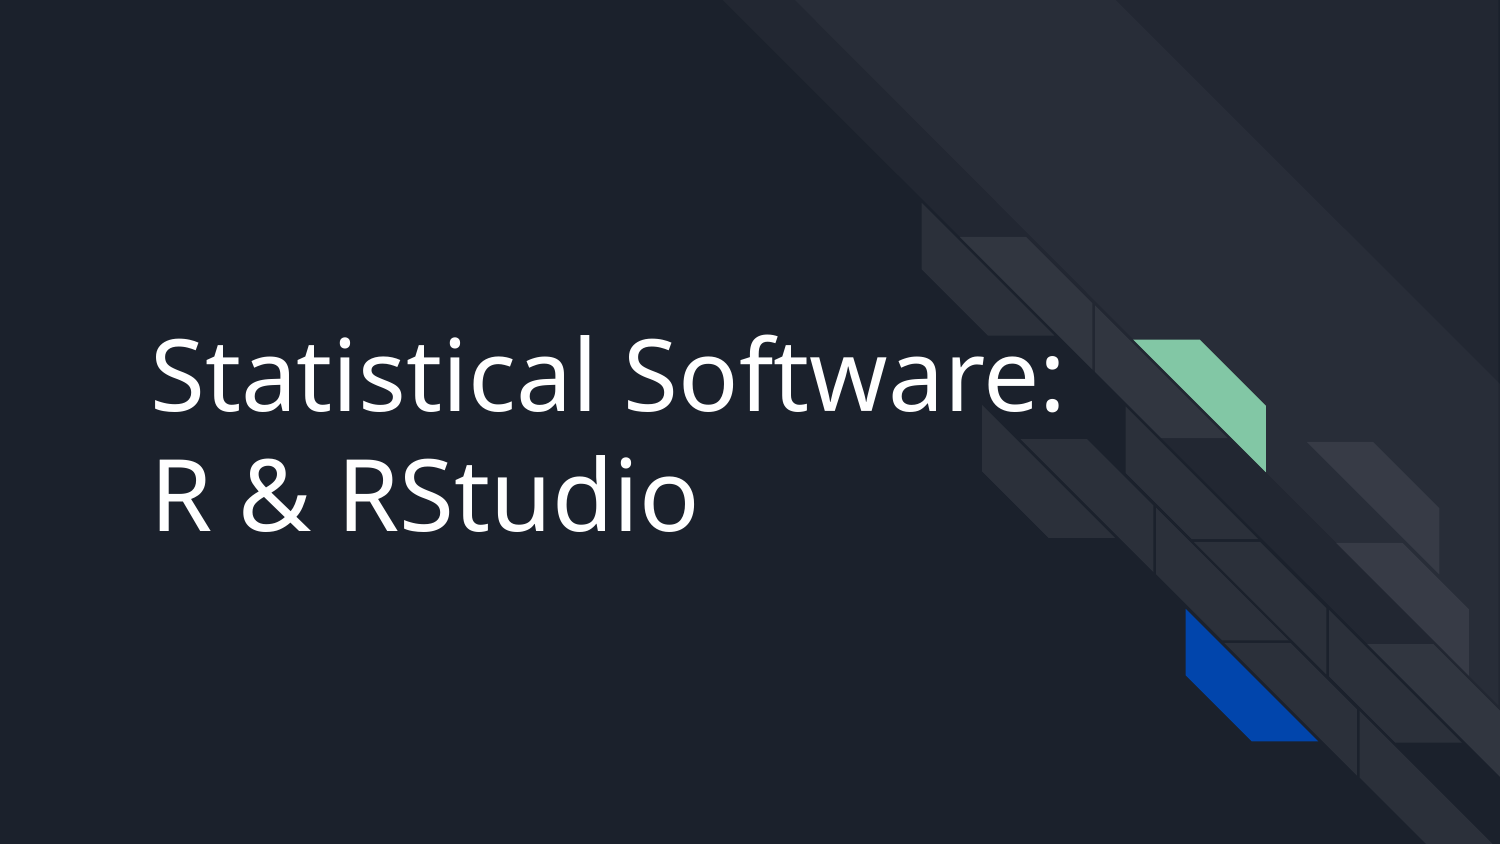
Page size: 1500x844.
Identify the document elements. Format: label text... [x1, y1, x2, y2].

title Statistical Software: R & RStudio [135, 142, 1246, 720]
